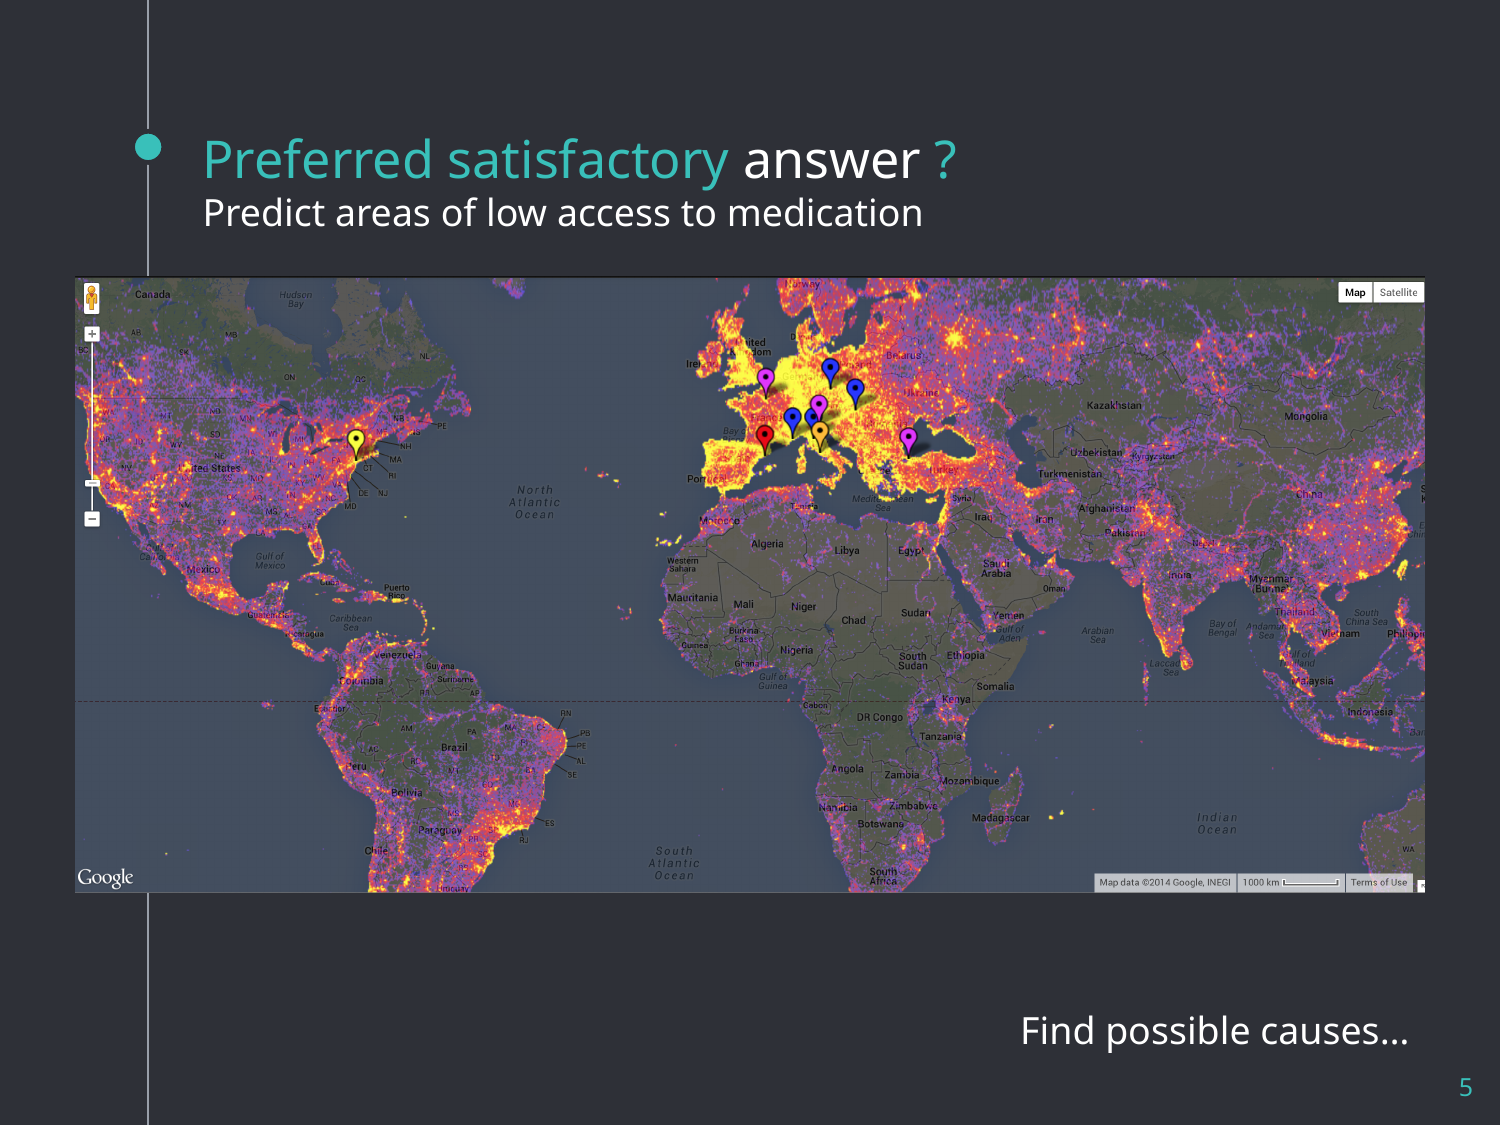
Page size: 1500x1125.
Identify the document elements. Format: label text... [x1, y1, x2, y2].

picture [74, 276, 1426, 893]
title Preferred satisfactory answer ? Predict areas of low access to medication [187, 121, 1339, 249]
slide_number 5 [1398, 1056, 1489, 1125]
text_box Find possible causes… [174, 939, 1425, 1067]
